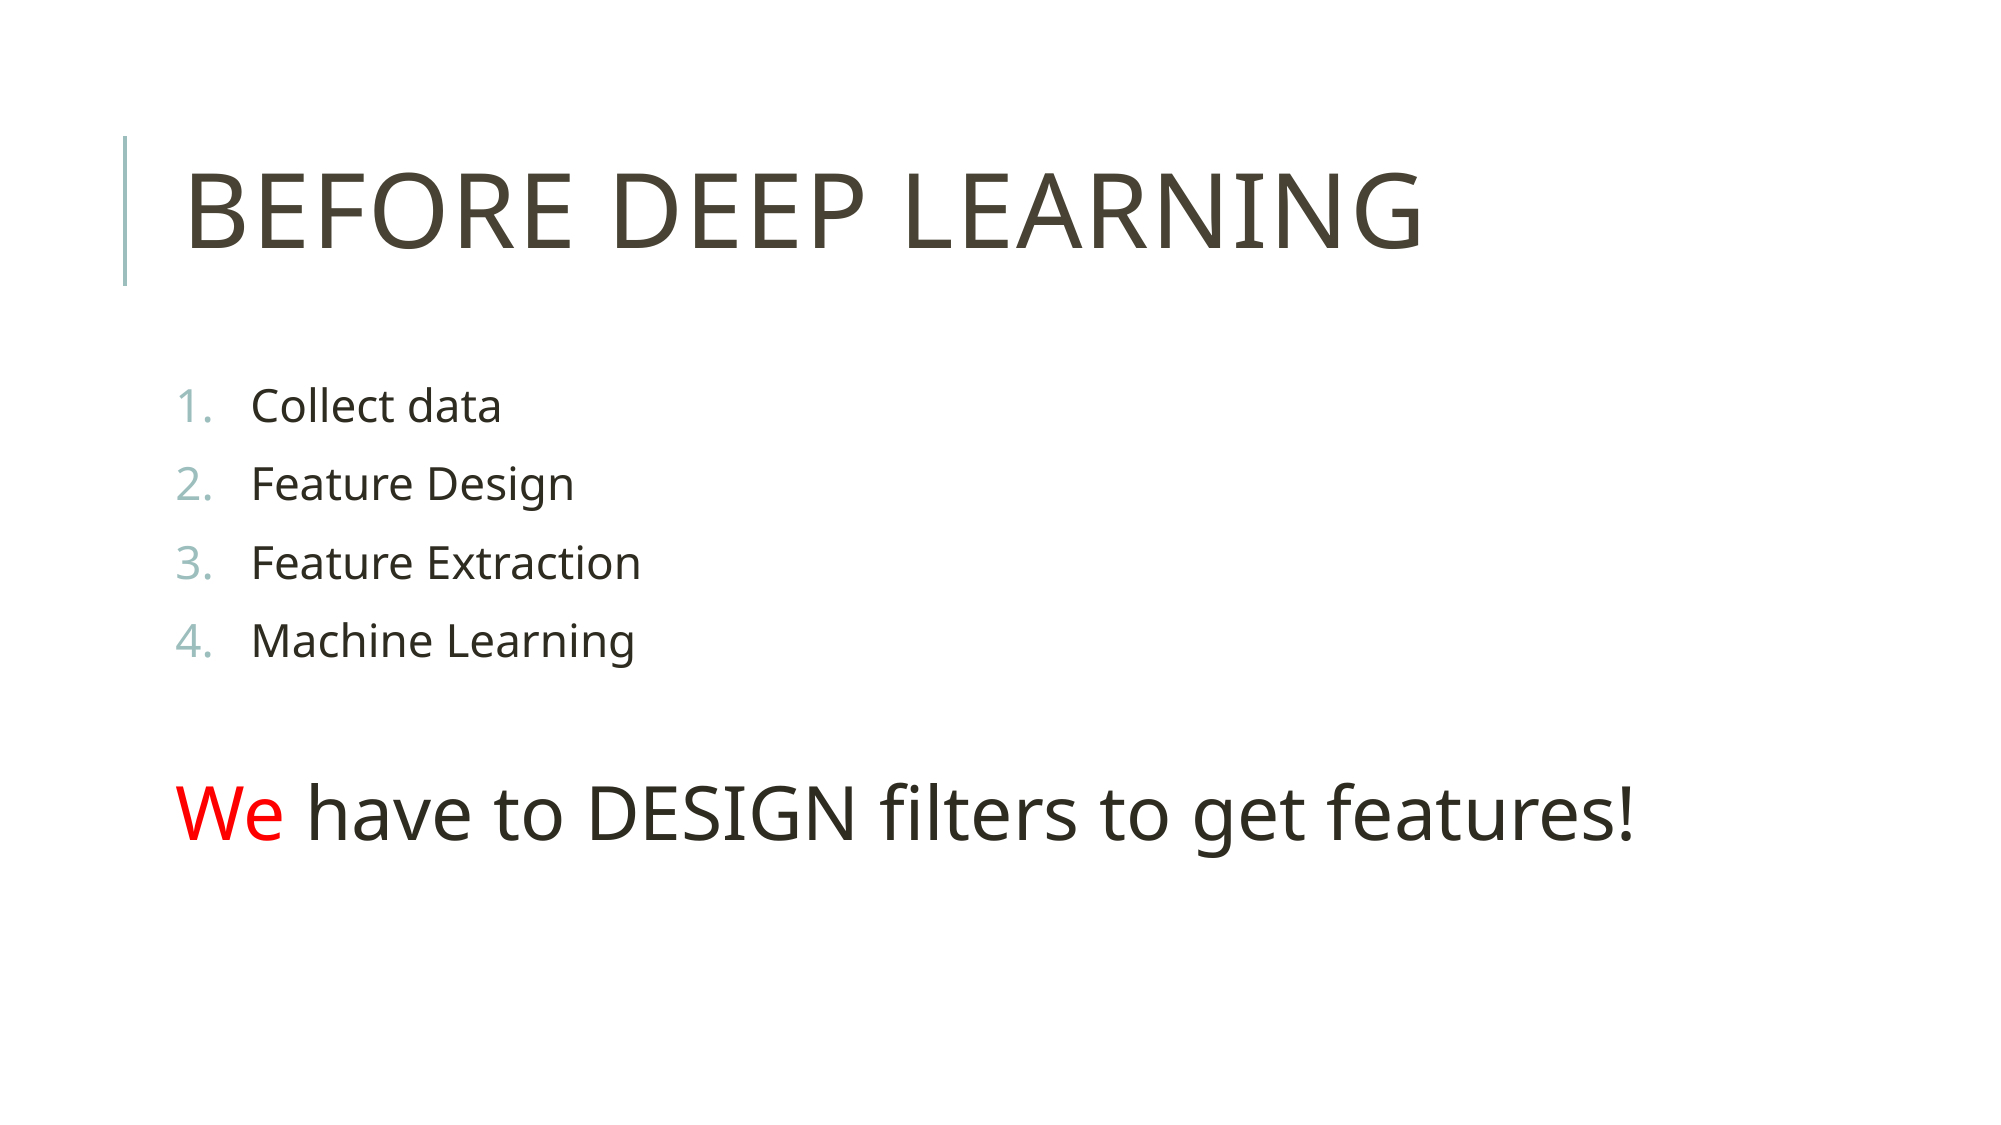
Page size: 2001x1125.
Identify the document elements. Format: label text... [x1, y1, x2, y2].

title Before deep learning [168, 96, 1763, 342]
list Collect data Feature Design Feature Extraction Machine Learning We have to DESIGN filters to get features! [168, 375, 1763, 1035]
